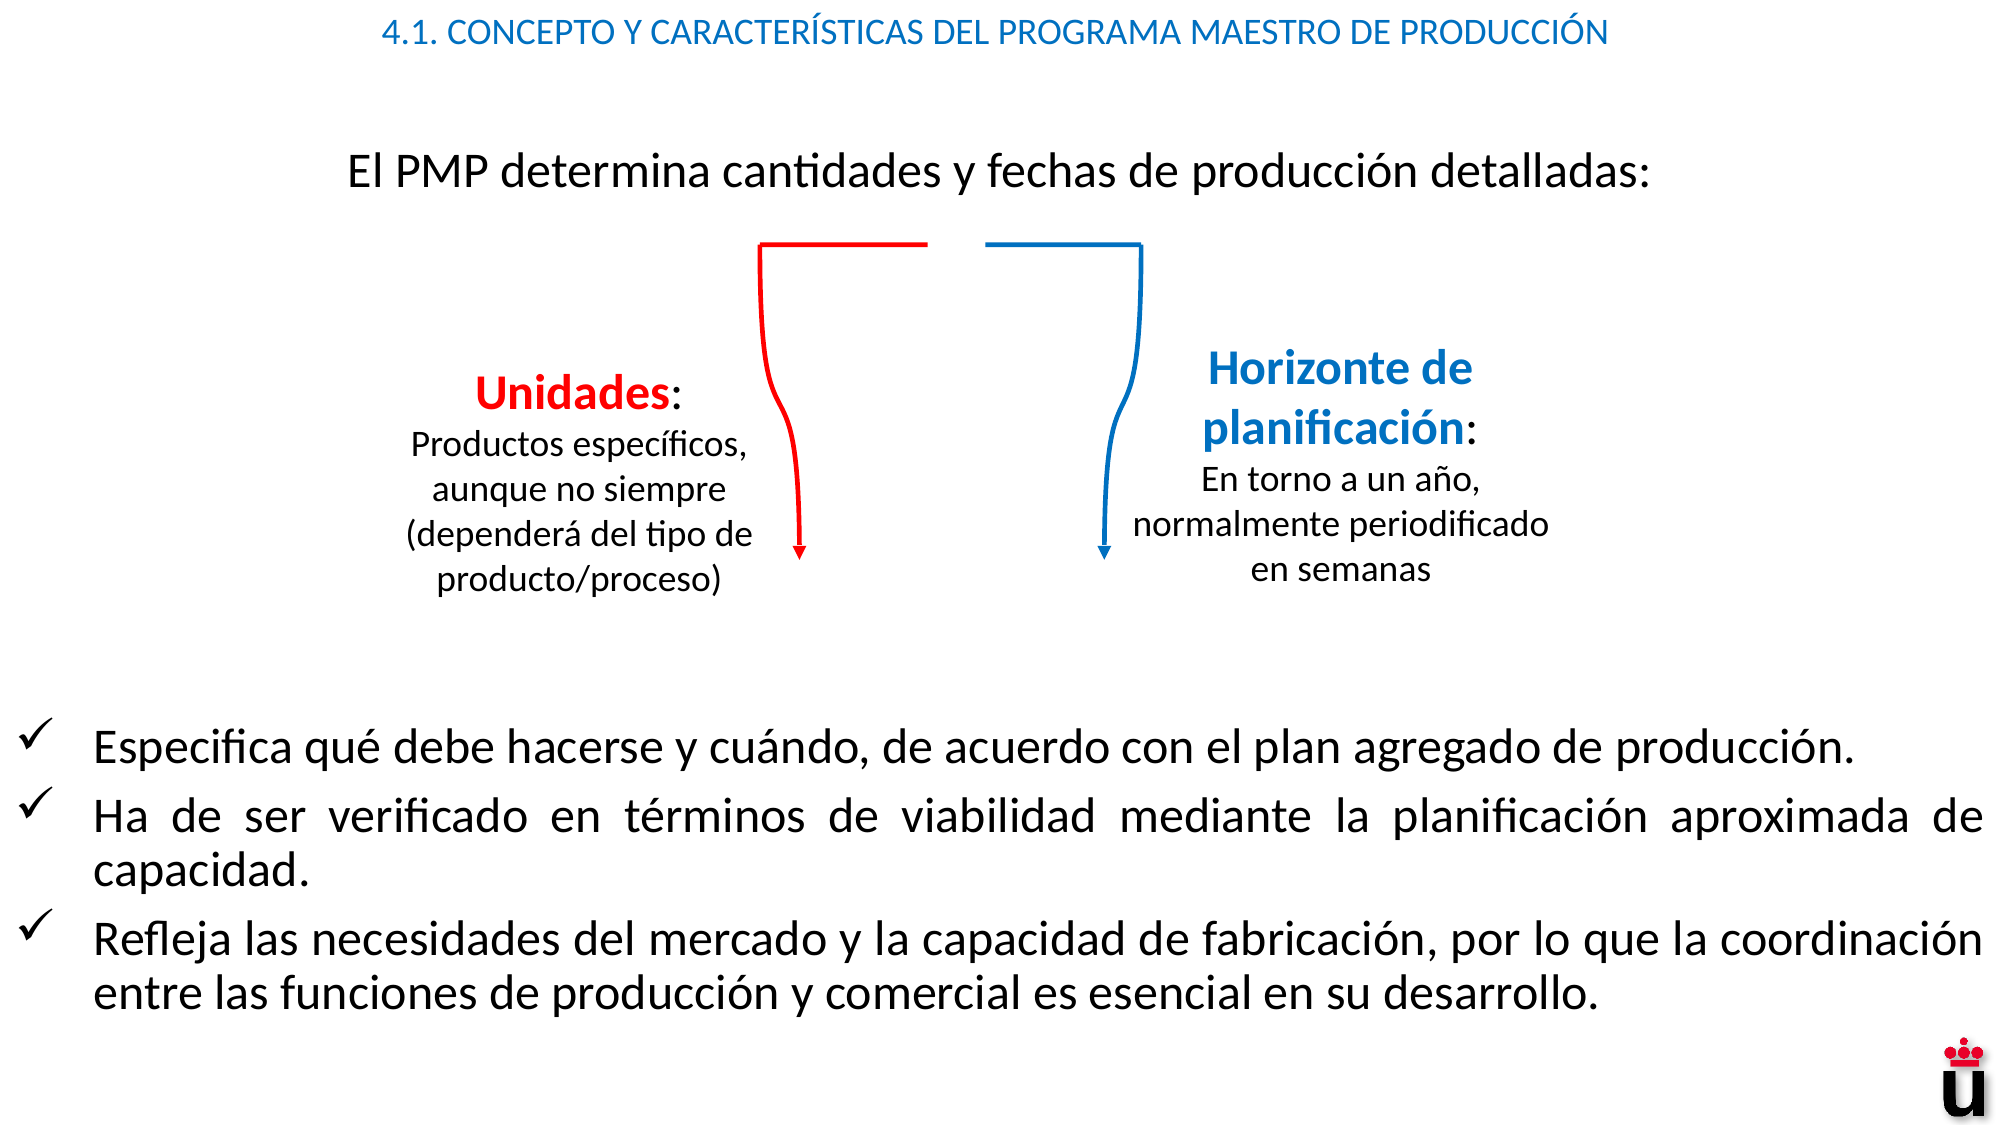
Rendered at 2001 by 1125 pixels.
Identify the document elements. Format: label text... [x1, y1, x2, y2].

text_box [759, 244, 928, 560]
picture [1918, 1031, 2000, 1125]
text_box Especifica qué debe hacerse y cuándo, de acuerdo con el plan agregado de producción. Ha de ser verificado en términos de viabilidad mediante la planificación aproximada de capacidad. Refleja las necesidades del mercado y la capacidad de fabricación, por lo que la coordinación entre las funciones de producción y comercial es esencial en su desarrollo. [0, 712, 2000, 1028]
text_box Horizonte de planificación: En torno a un año, normalmente periodificado en semanas [1107, 326, 1575, 597]
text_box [985, 244, 1142, 560]
text_box Unidades: Productos específicos, aunque no siempre (dependerá del tipo de producto/proceso) [373, 351, 786, 607]
text_box El PMP determina cantidades y fechas de producción detalladas: [288, 137, 1712, 206]
text_box 4.1. CONCEPTO Y CARACTERÍSTICAS DEL PROGRAMA MAESTRO DE PRODUCCIÓN [0, 0, 2000, 60]
